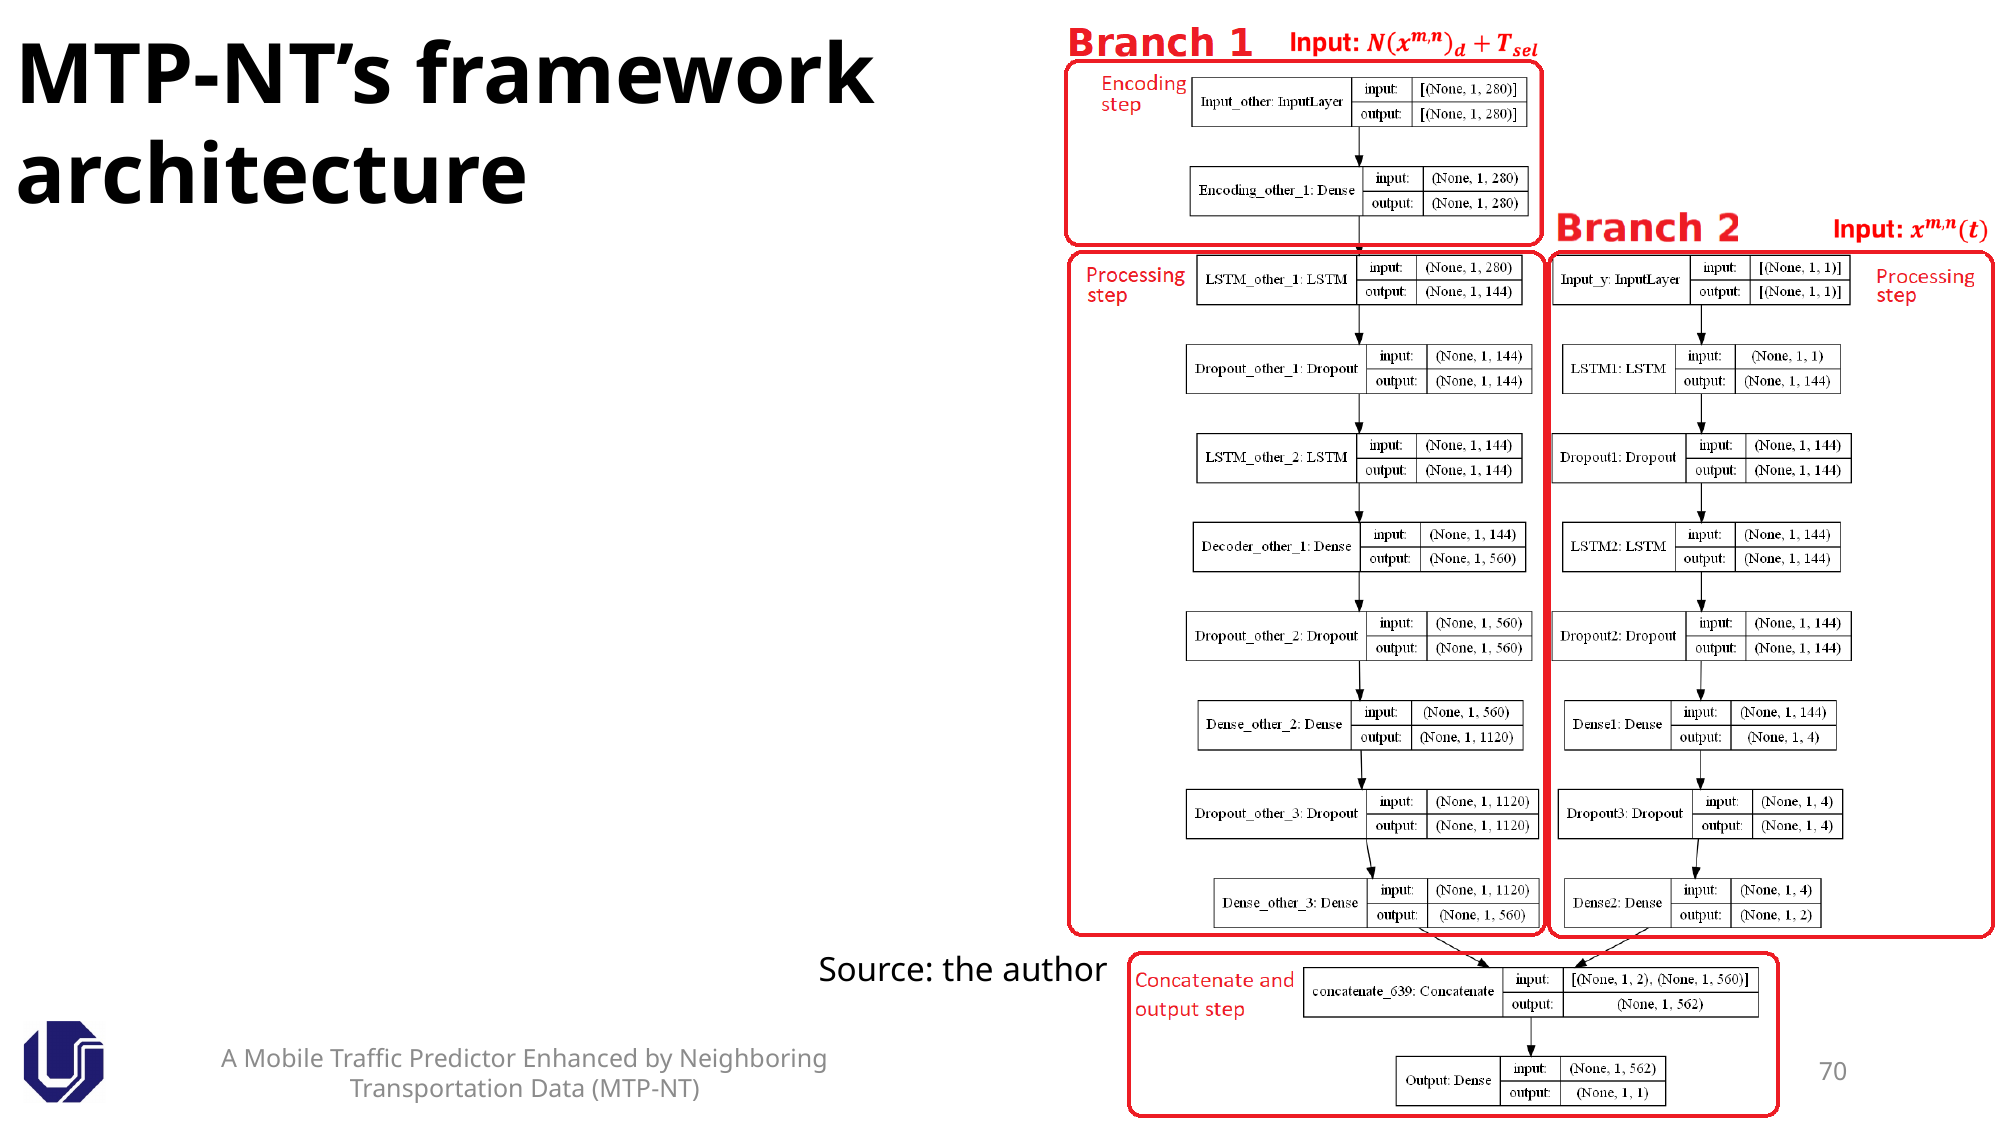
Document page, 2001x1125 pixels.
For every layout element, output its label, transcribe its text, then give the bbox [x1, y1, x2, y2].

picture [23, 1021, 106, 1103]
text_box Source: the author [87, 945, 1050, 1026]
text_box MTP-NT’s framework architecture [0, 17, 1050, 223]
picture [1050, 0, 2000, 1125]
footer A Mobile Traffic Predictor Enhanced by Neighboring Transportation Data (MTP-NT) [187, 1042, 863, 1103]
